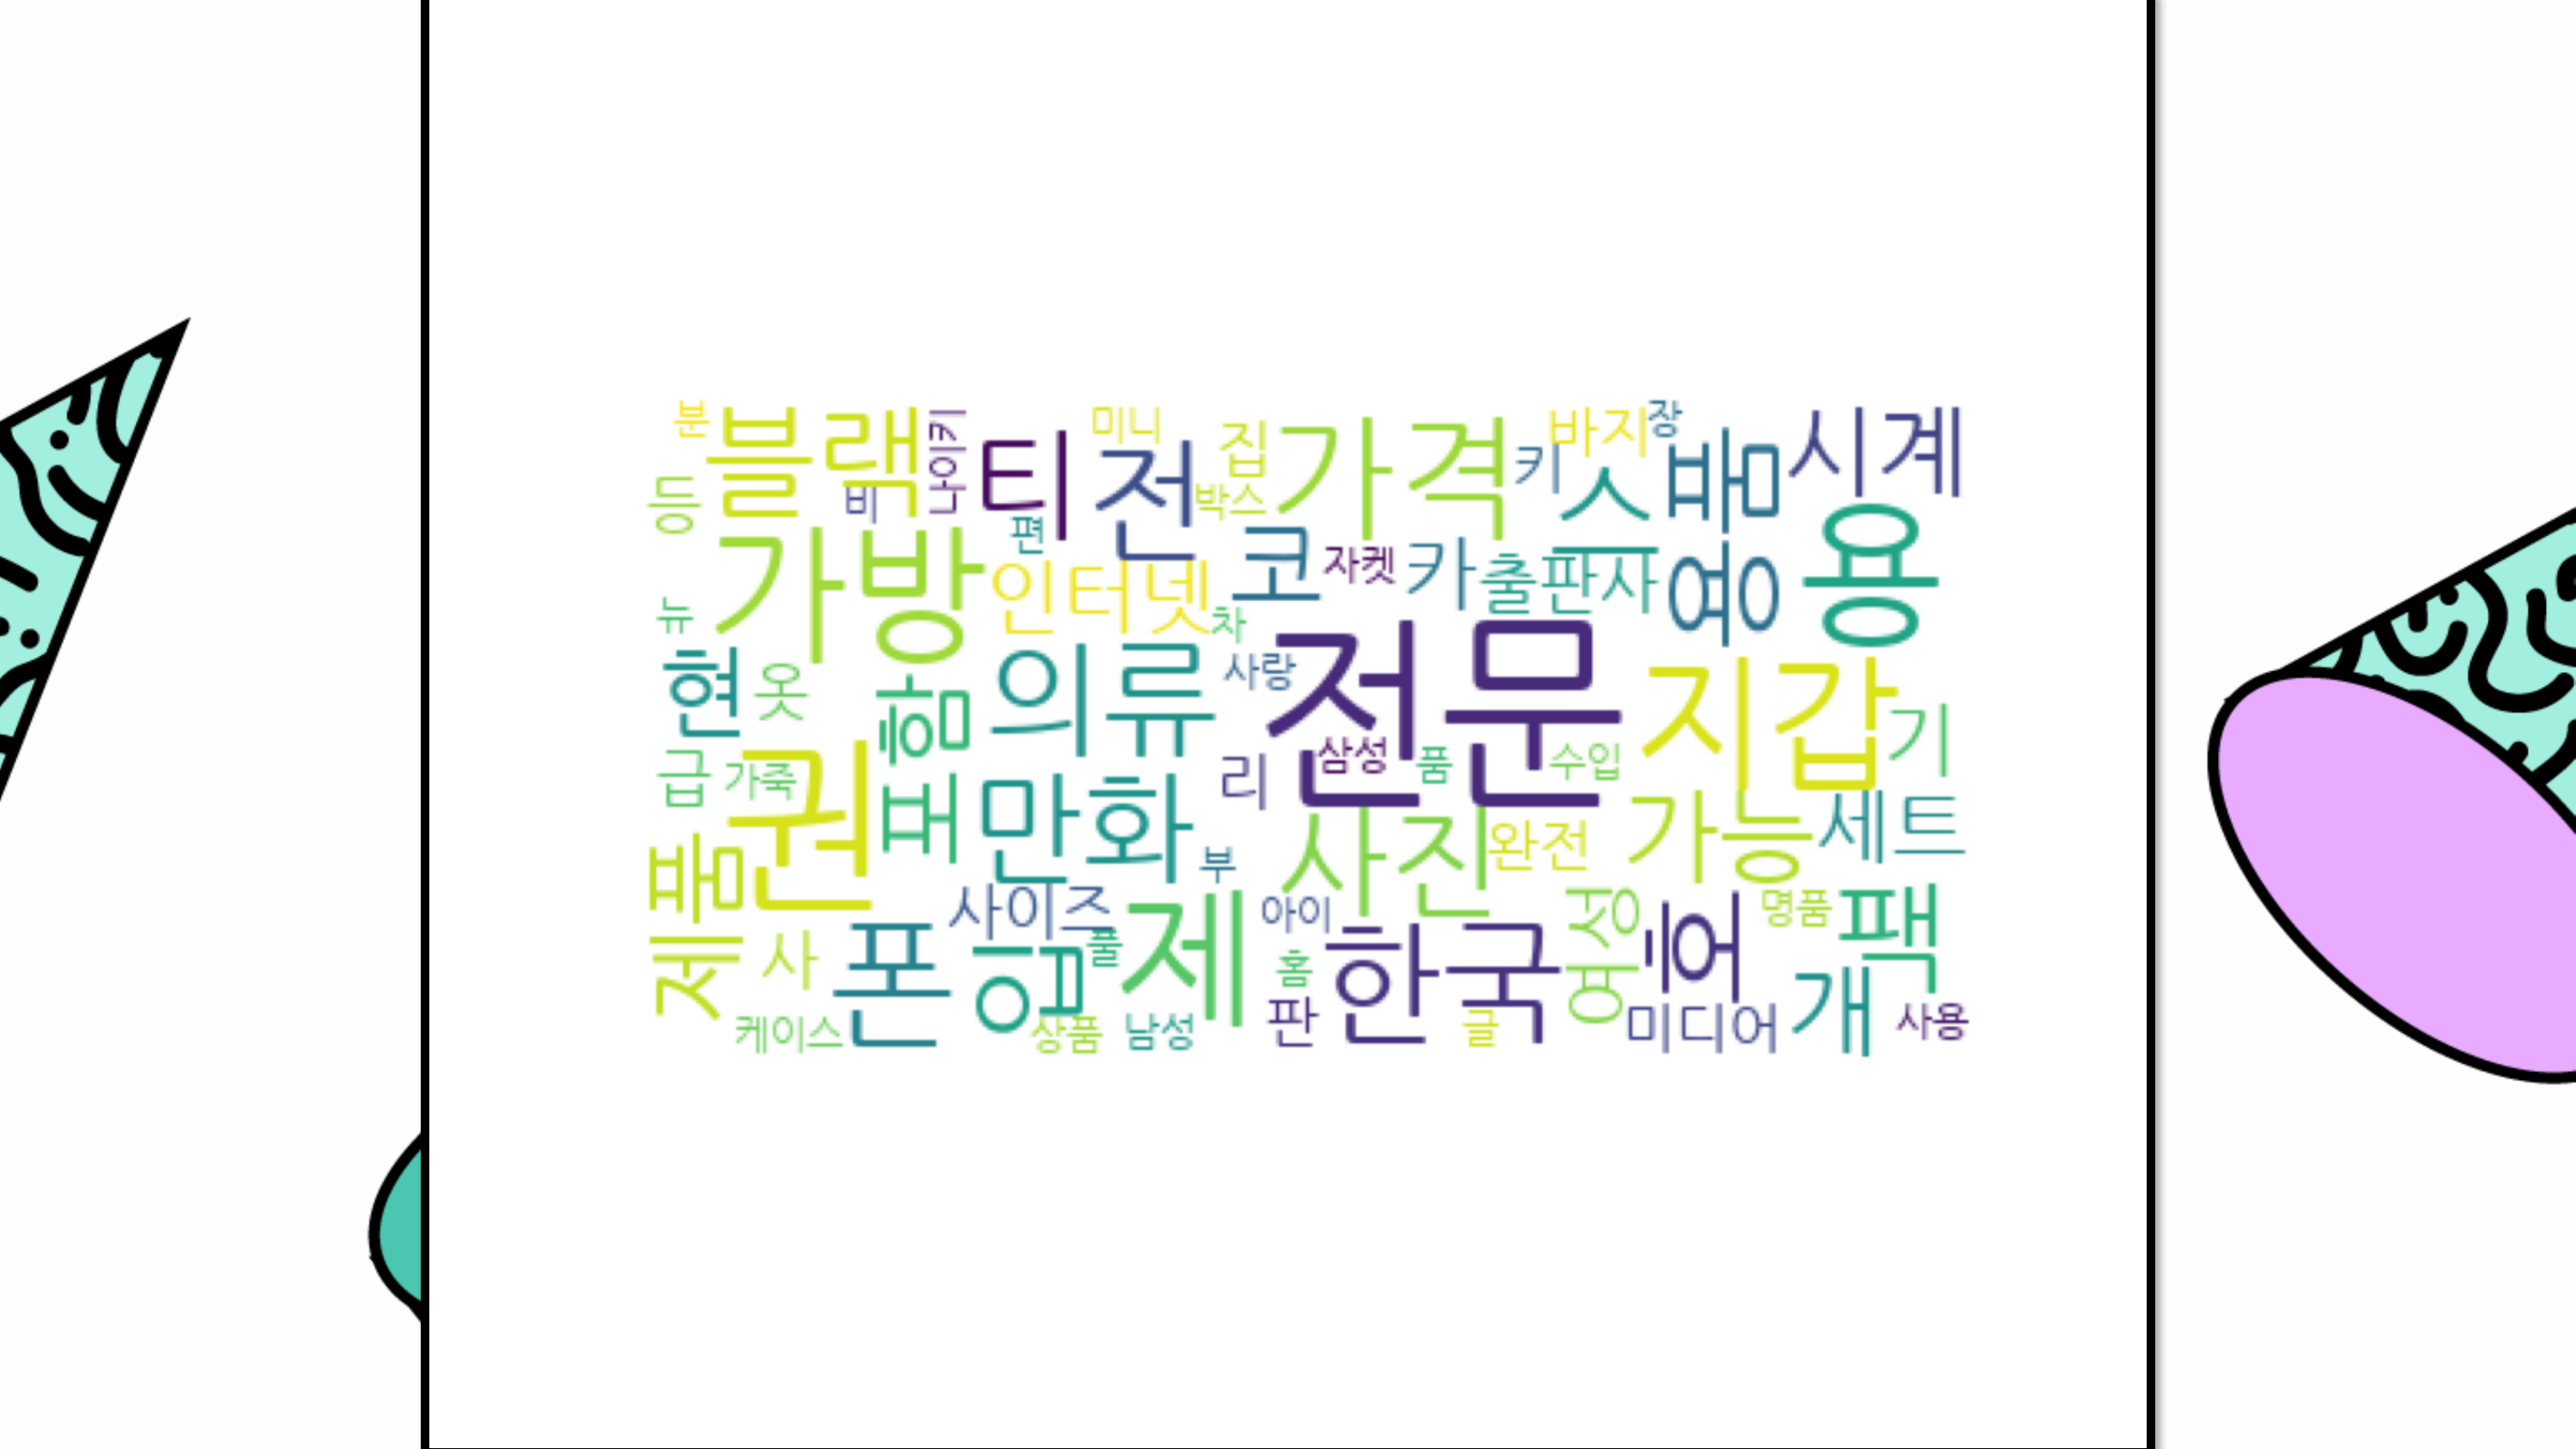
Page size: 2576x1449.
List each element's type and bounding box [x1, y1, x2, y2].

picture [428, 0, 2148, 1449]
text_box [2166, 0, 2576, 1449]
text_box [0, 0, 419, 1449]
